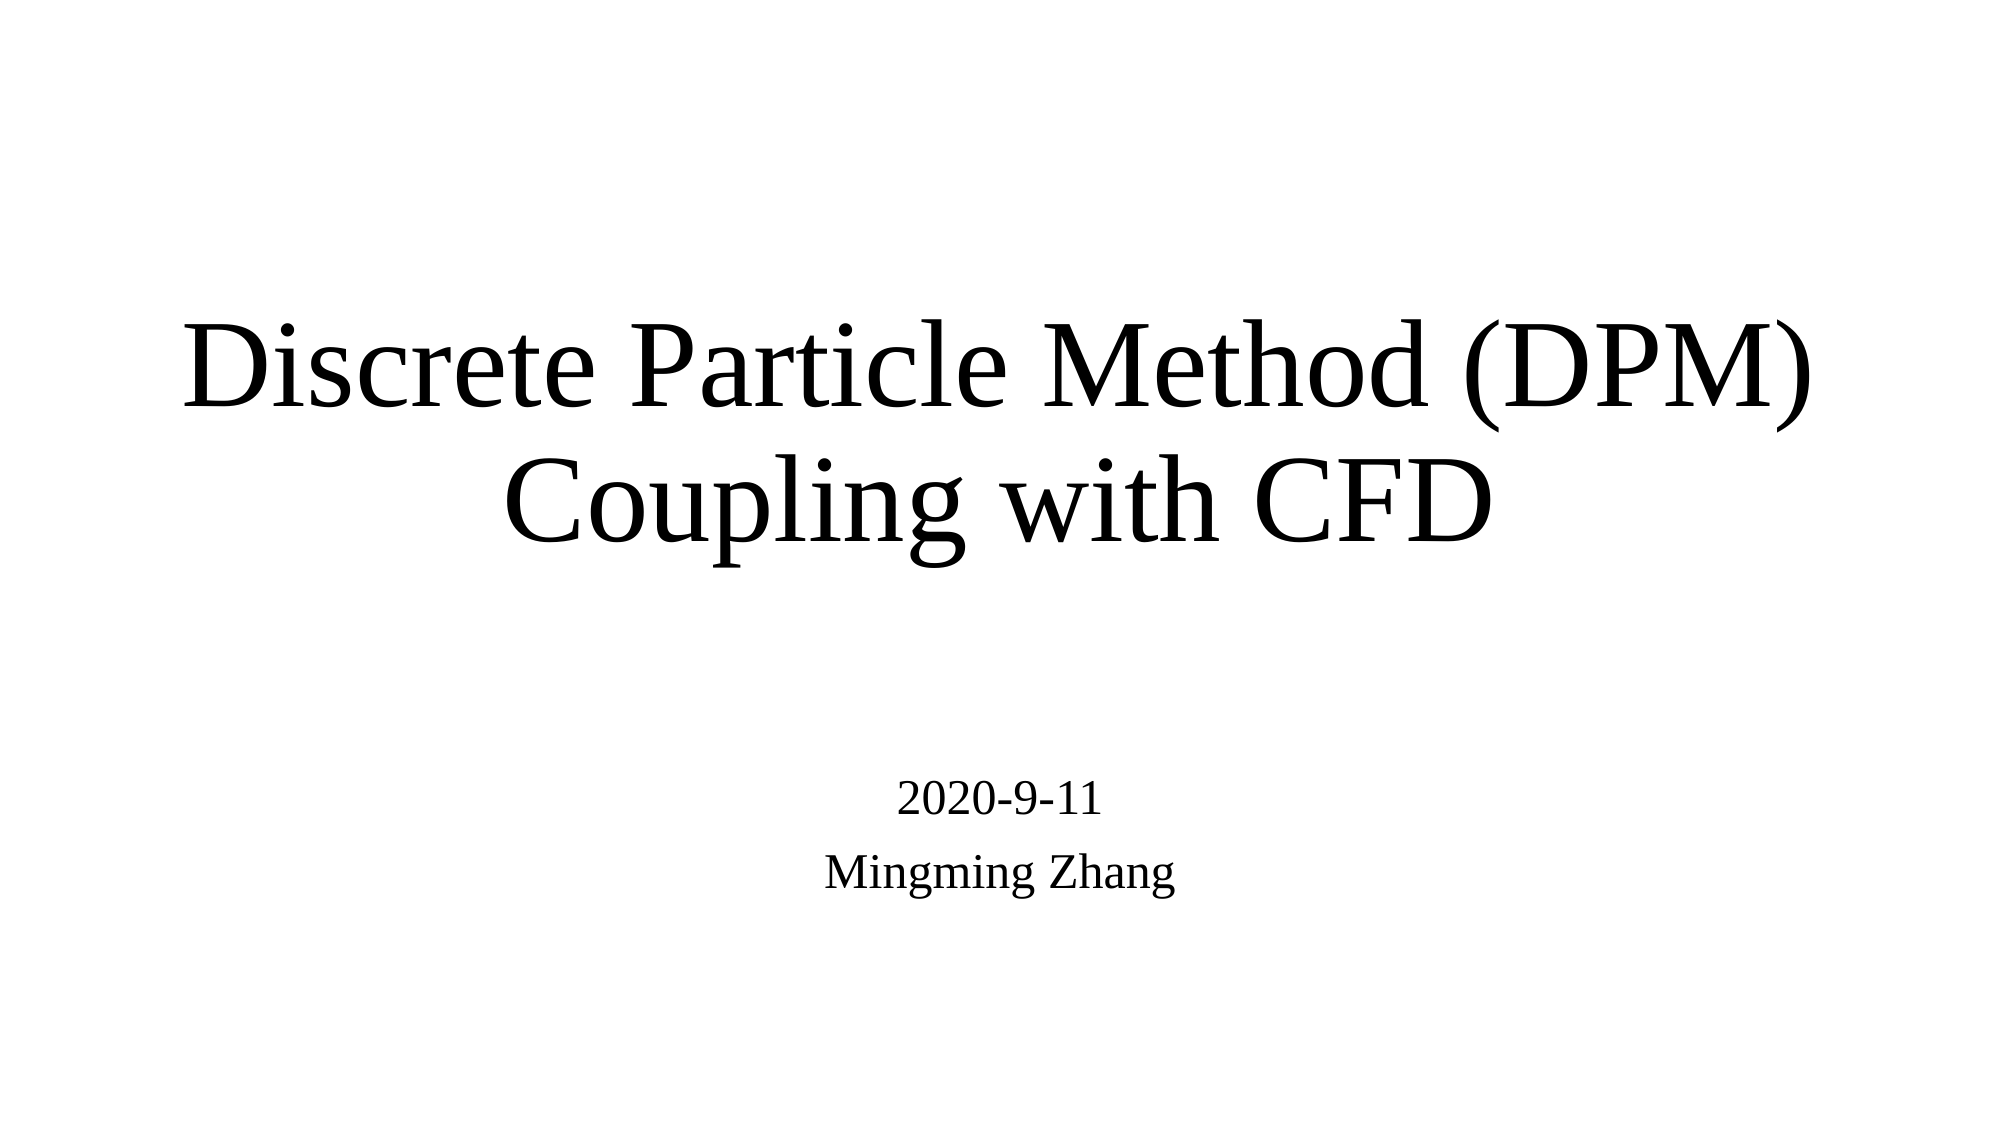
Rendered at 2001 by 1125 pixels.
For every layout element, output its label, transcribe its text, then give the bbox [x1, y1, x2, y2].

subtitle 2020-9-11 Mingming Zhang [249, 763, 1750, 1035]
title Discrete Particle Method (DPM) Coupling with CFD [26, 184, 1973, 576]
